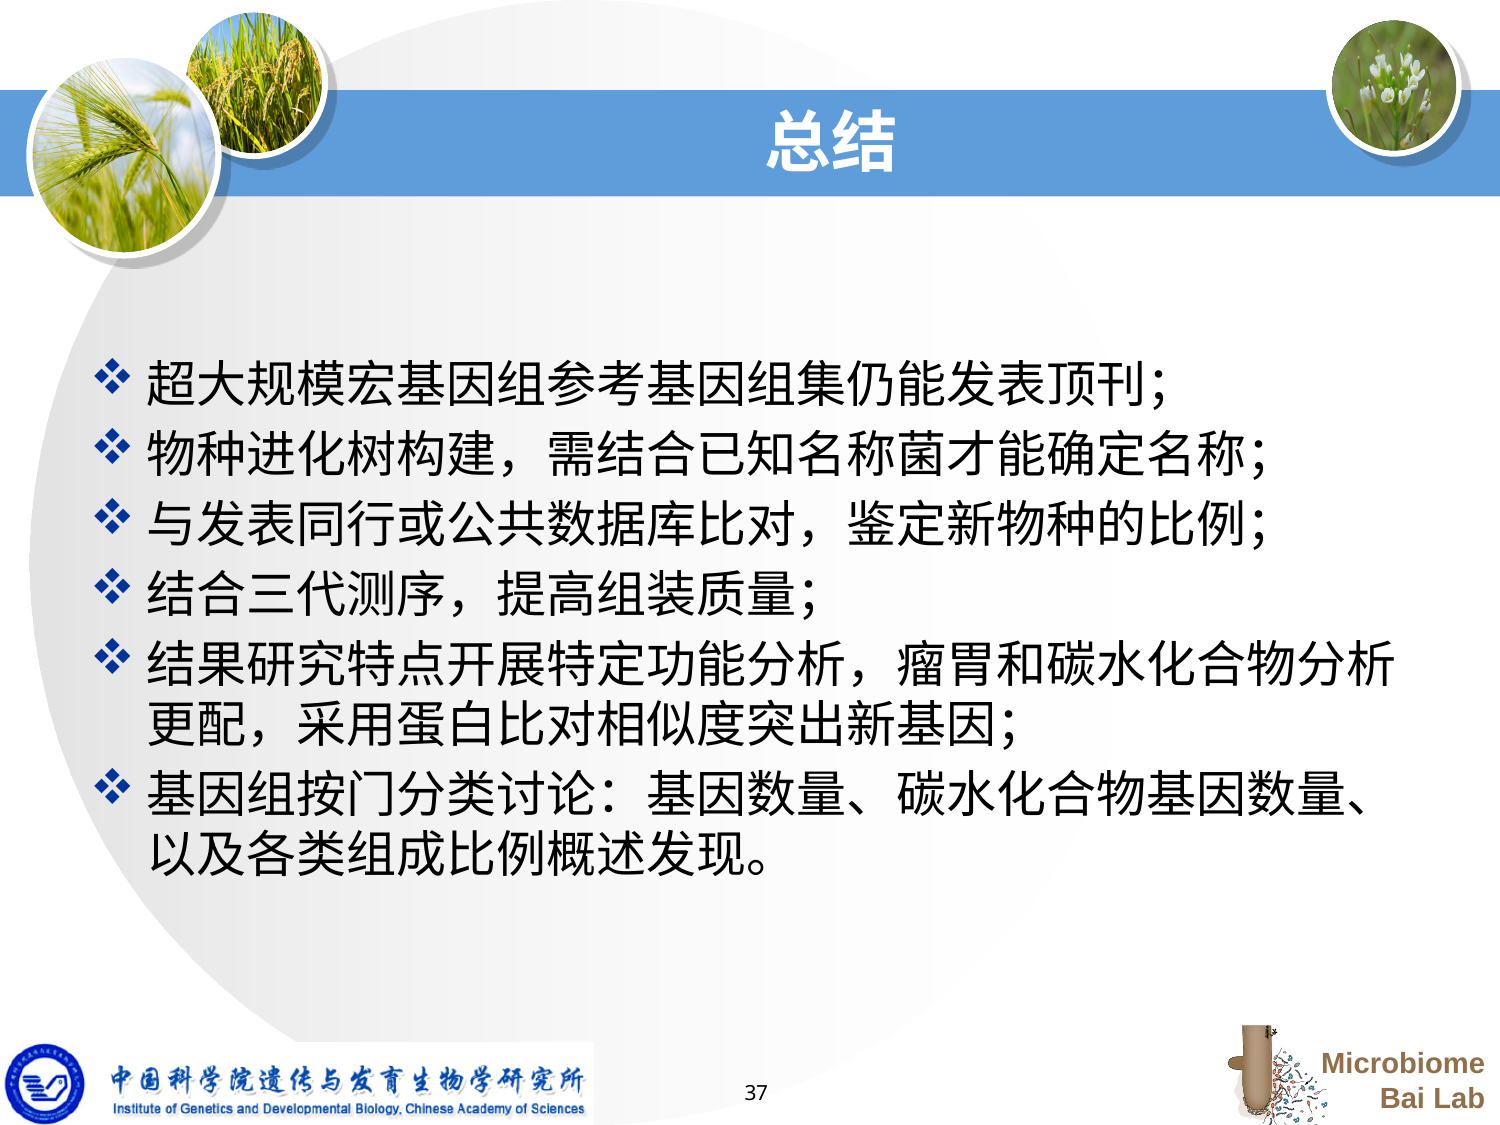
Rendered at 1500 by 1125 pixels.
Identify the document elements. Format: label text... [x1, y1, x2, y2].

title 总结 [337, 99, 1325, 180]
list 超大规模宏基因组参考基因组集仍能发表顶刊； 物种进化树构建，需结合已知名称菌才能确定名称； 与发表同行或公共数据库比对，鉴定新物种的比例； 结合三代测序，提高组装质量； 结果研究特点开展特定功能分析，瘤胃和碳水化合物分析更配，采用蛋白比对相似度突出新基因； 基因组按门分类讨论：基因数量、碳水化合物基因数量、以及各类组成比例概述发现。 [75, 275, 1432, 1038]
picture [186, 12, 322, 154]
slide_number 37 [687, 1071, 825, 1115]
picture [1332, 20, 1457, 151]
picture [0, 1042, 594, 1125]
picture [33, 58, 215, 252]
